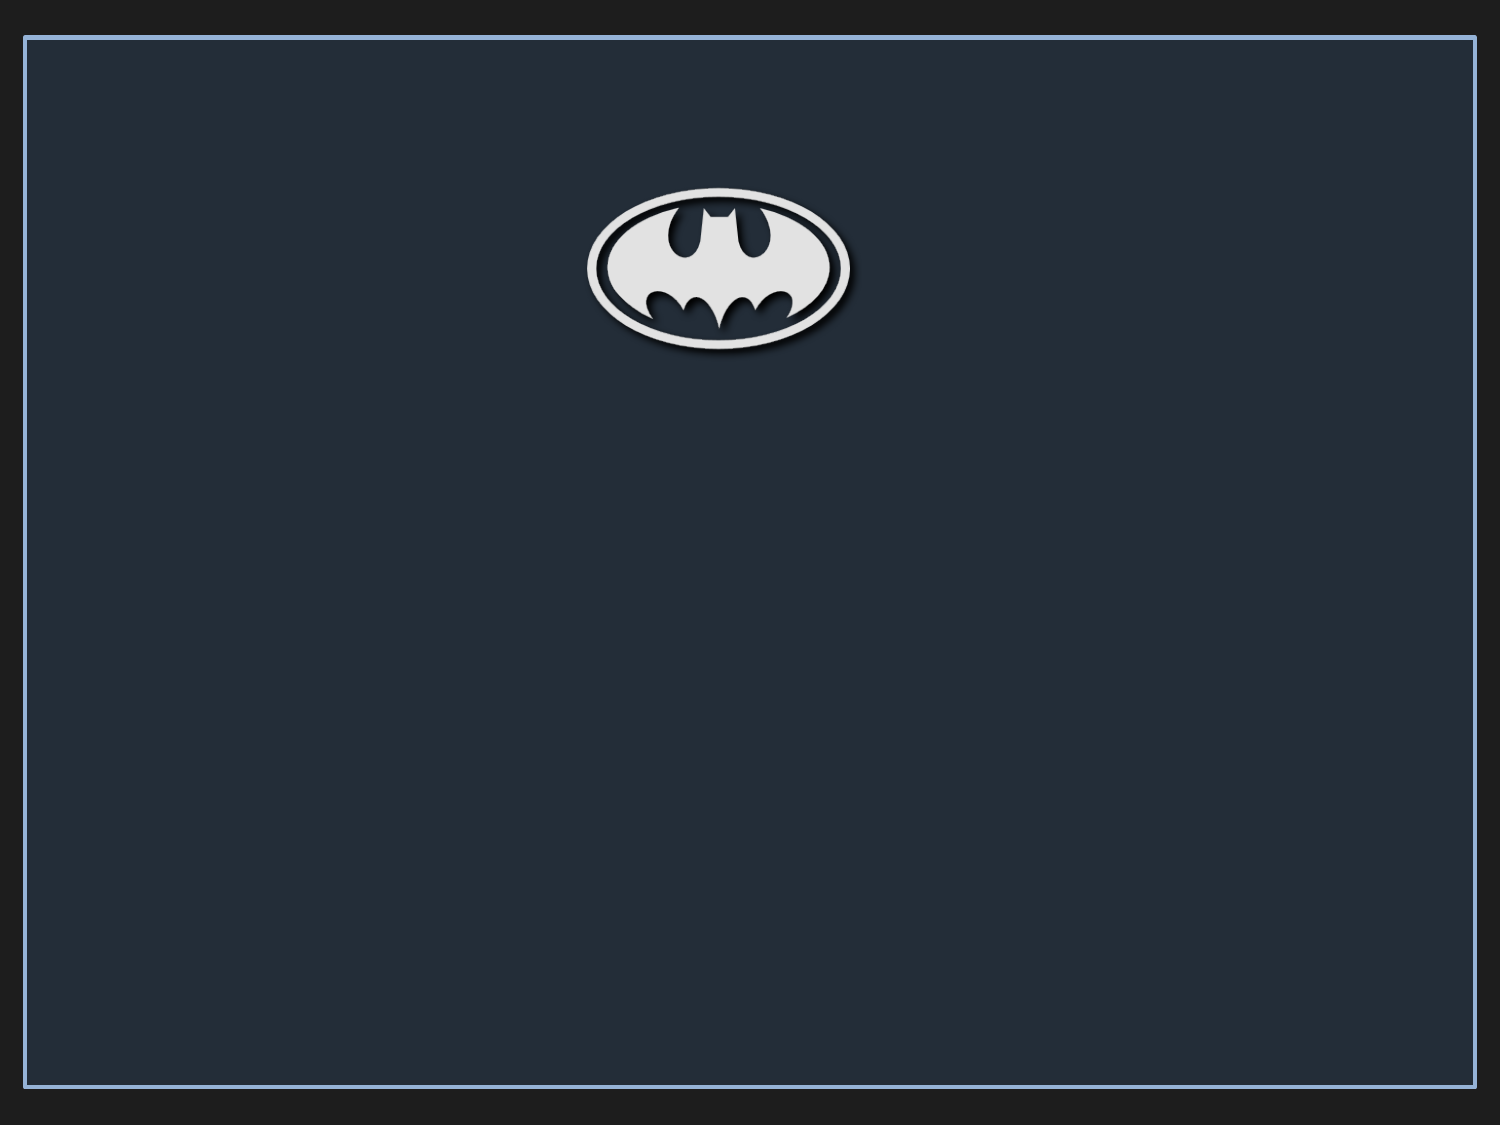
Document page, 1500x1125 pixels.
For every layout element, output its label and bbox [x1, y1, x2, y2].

picture [587, 137, 851, 401]
text_box [23, 35, 1477, 1089]
